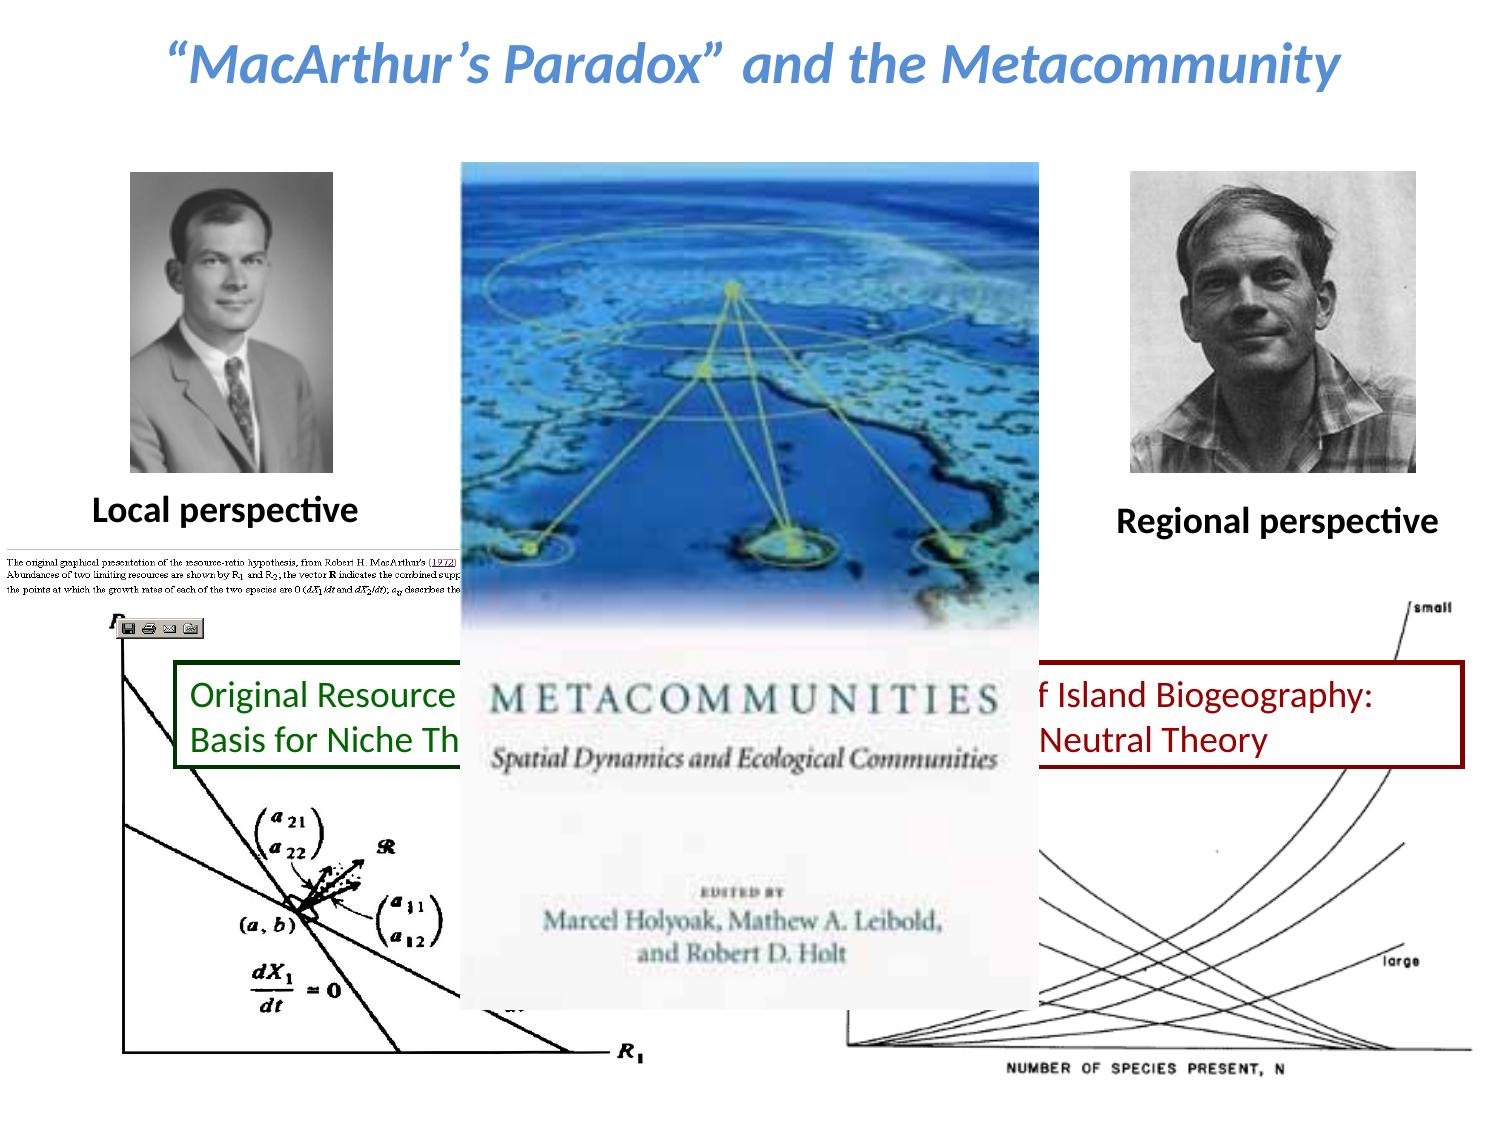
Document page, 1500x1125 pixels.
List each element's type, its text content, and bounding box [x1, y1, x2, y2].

text_box “MacArthur’s Paradox” and the Metacommunity [148, 17, 1357, 103]
picture [1130, 170, 1416, 473]
picture [129, 172, 333, 473]
text_box Regional perspective [1101, 488, 1463, 548]
text_box Local perspective [77, 477, 383, 538]
picture [0, 162, 1489, 1085]
